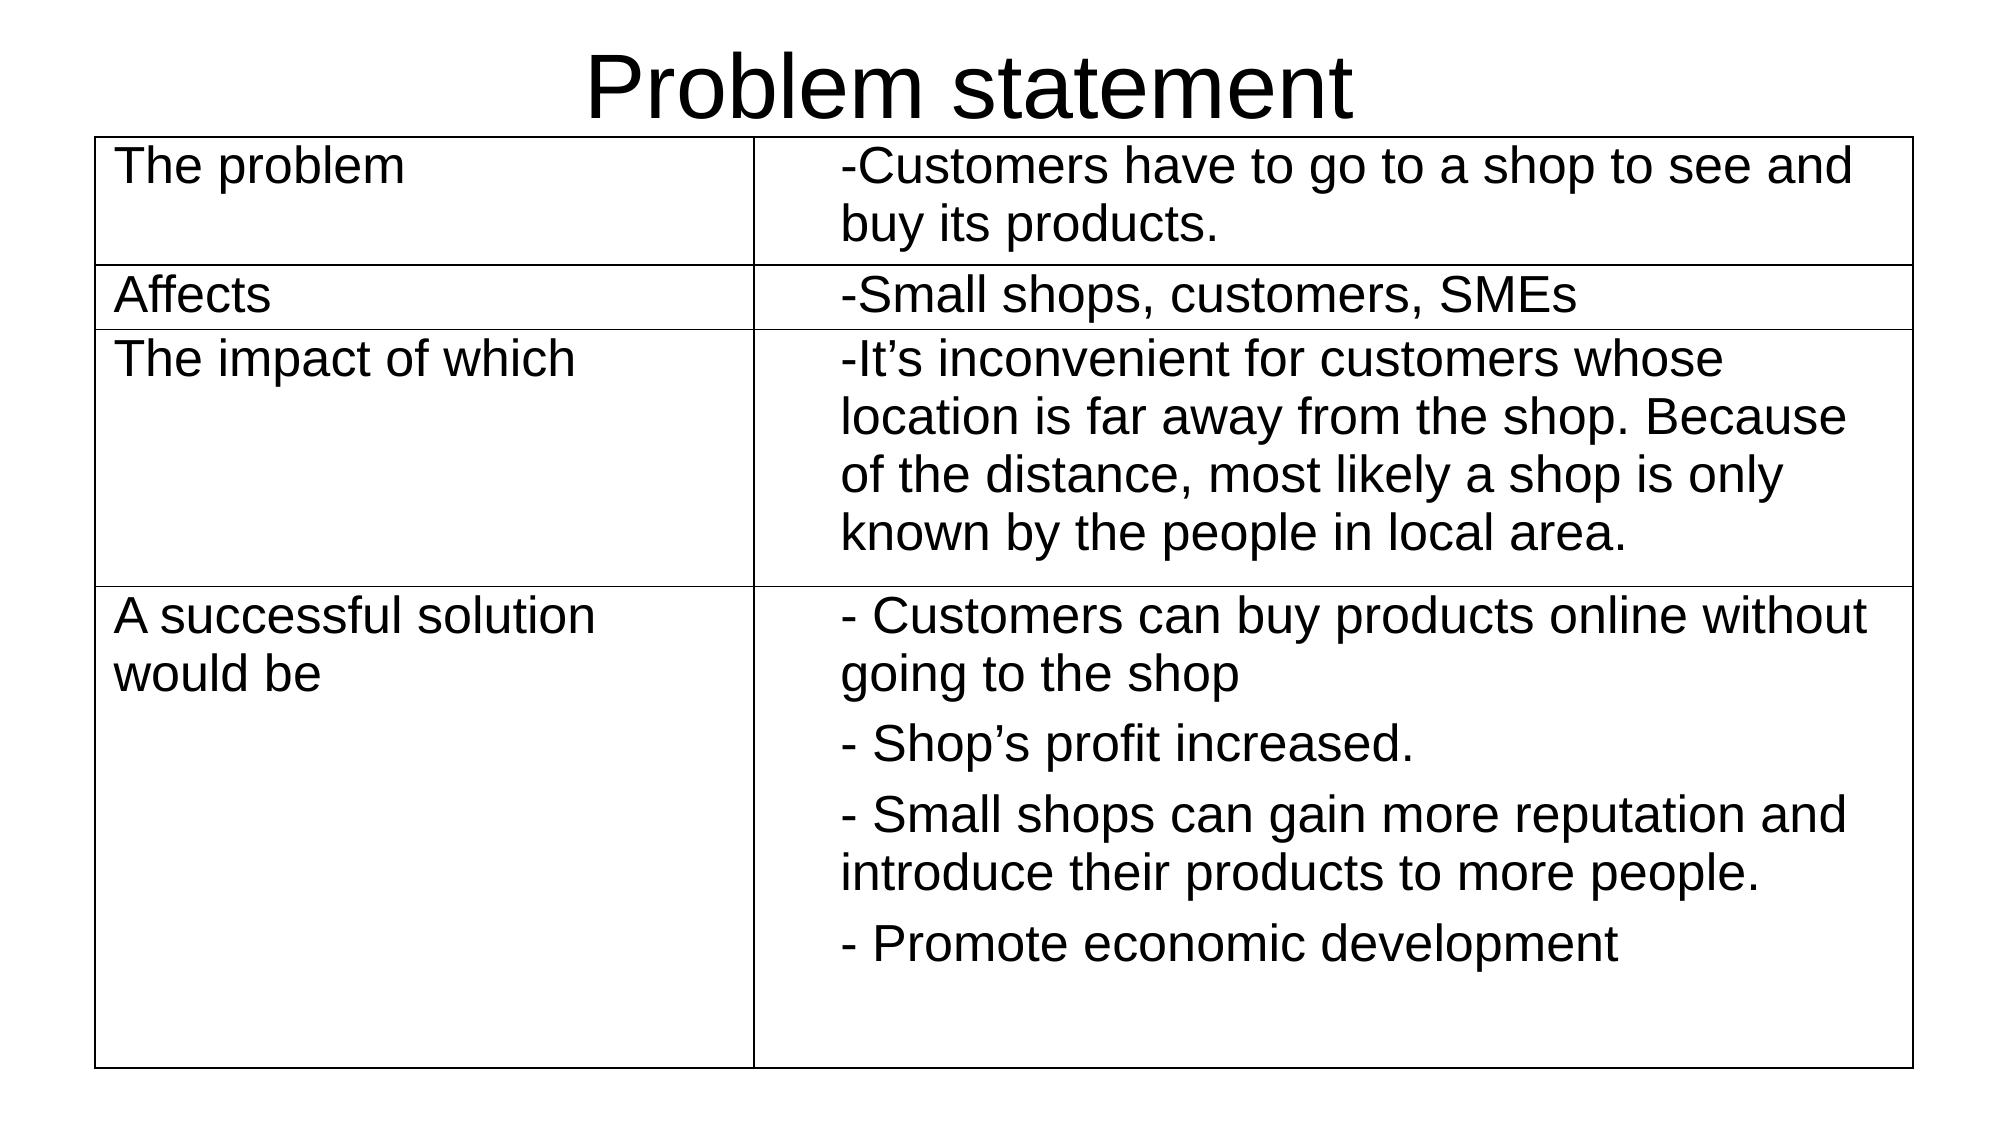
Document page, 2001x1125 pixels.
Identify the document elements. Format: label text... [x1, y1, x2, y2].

table_header The problem [96, 138, 753, 264]
table_cell The impact of which [96, 330, 753, 586]
title Problem statement [569, 32, 1431, 136]
table_cell -It’s inconvenient for customers whose location is far away from the shop. Because of the distance, most likely a shop is only known by the people in local area. [755, 330, 1912, 586]
table_cell - Customers can buy products online without going to the shop - Shop’s profit increased. - Small shops can gain more reputation and introduce their products to more people. - Promote economic development [755, 587, 1912, 1067]
table_cell A successful solution would be [96, 587, 753, 1067]
table_cell Affects [96, 266, 753, 329]
table_header -Customers have to go to a shop to see and buy its products. [755, 138, 1912, 264]
table_cell -Small shops, customers, SMEs [755, 266, 1912, 329]
